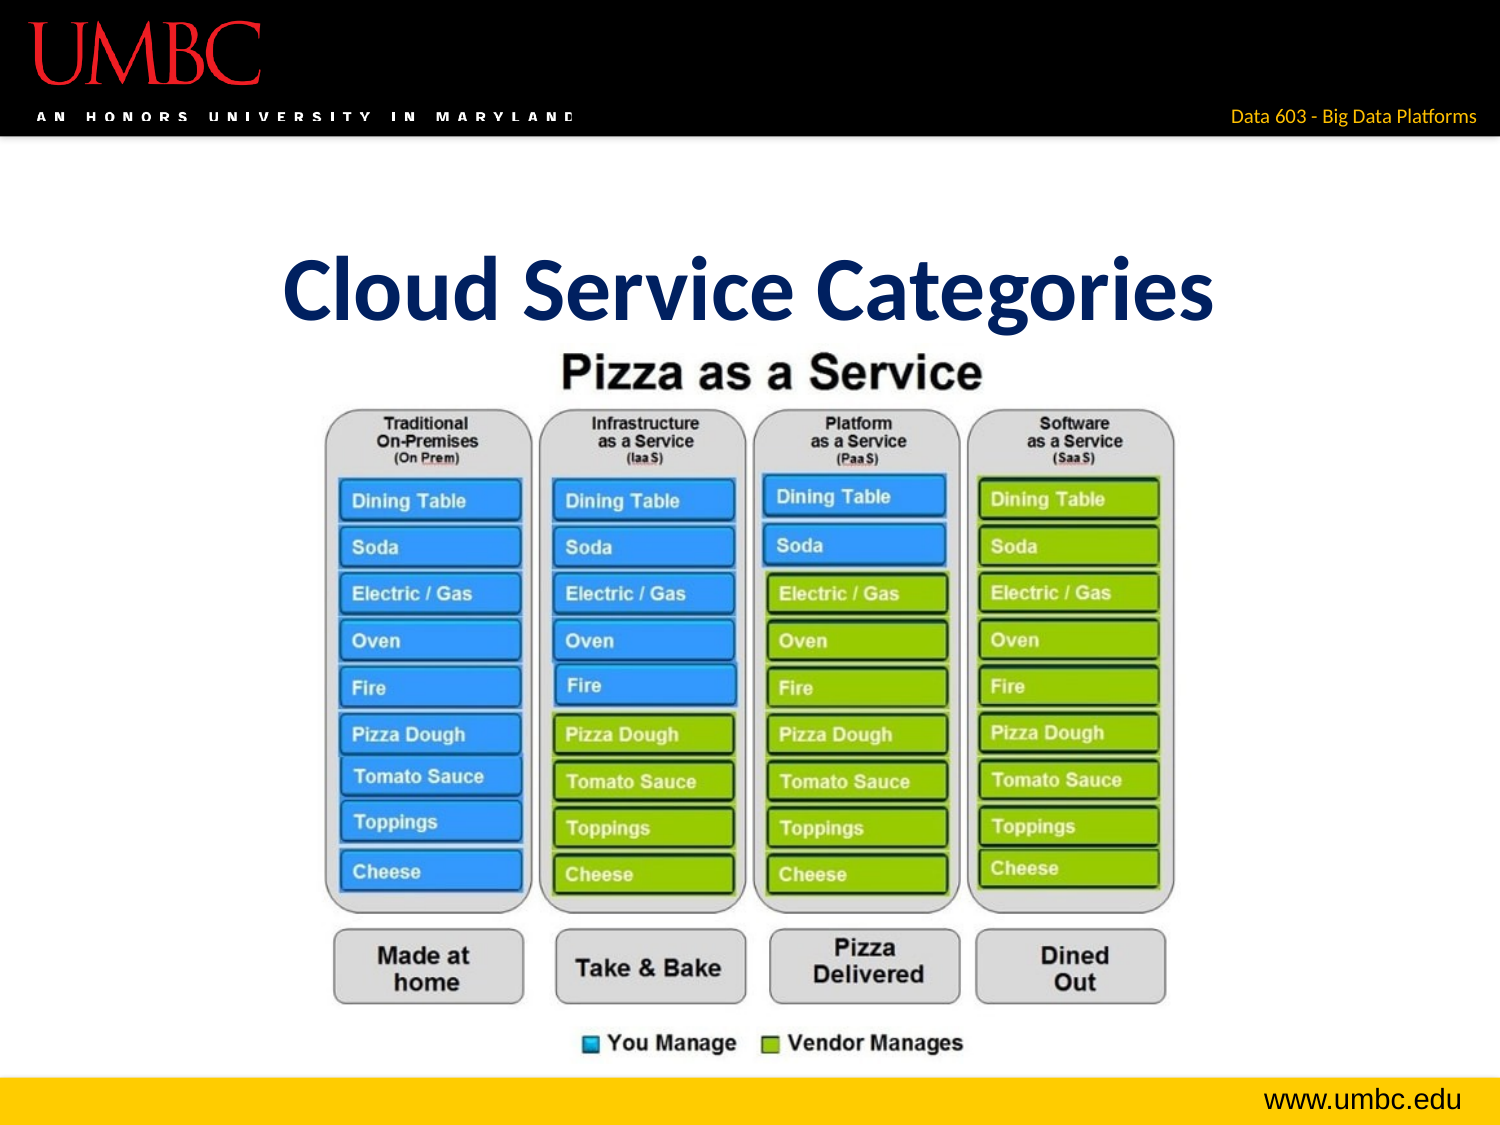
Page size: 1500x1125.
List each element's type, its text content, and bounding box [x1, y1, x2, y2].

title Cloud Service Categories [75, 190, 1425, 378]
picture [301, 343, 1199, 1064]
